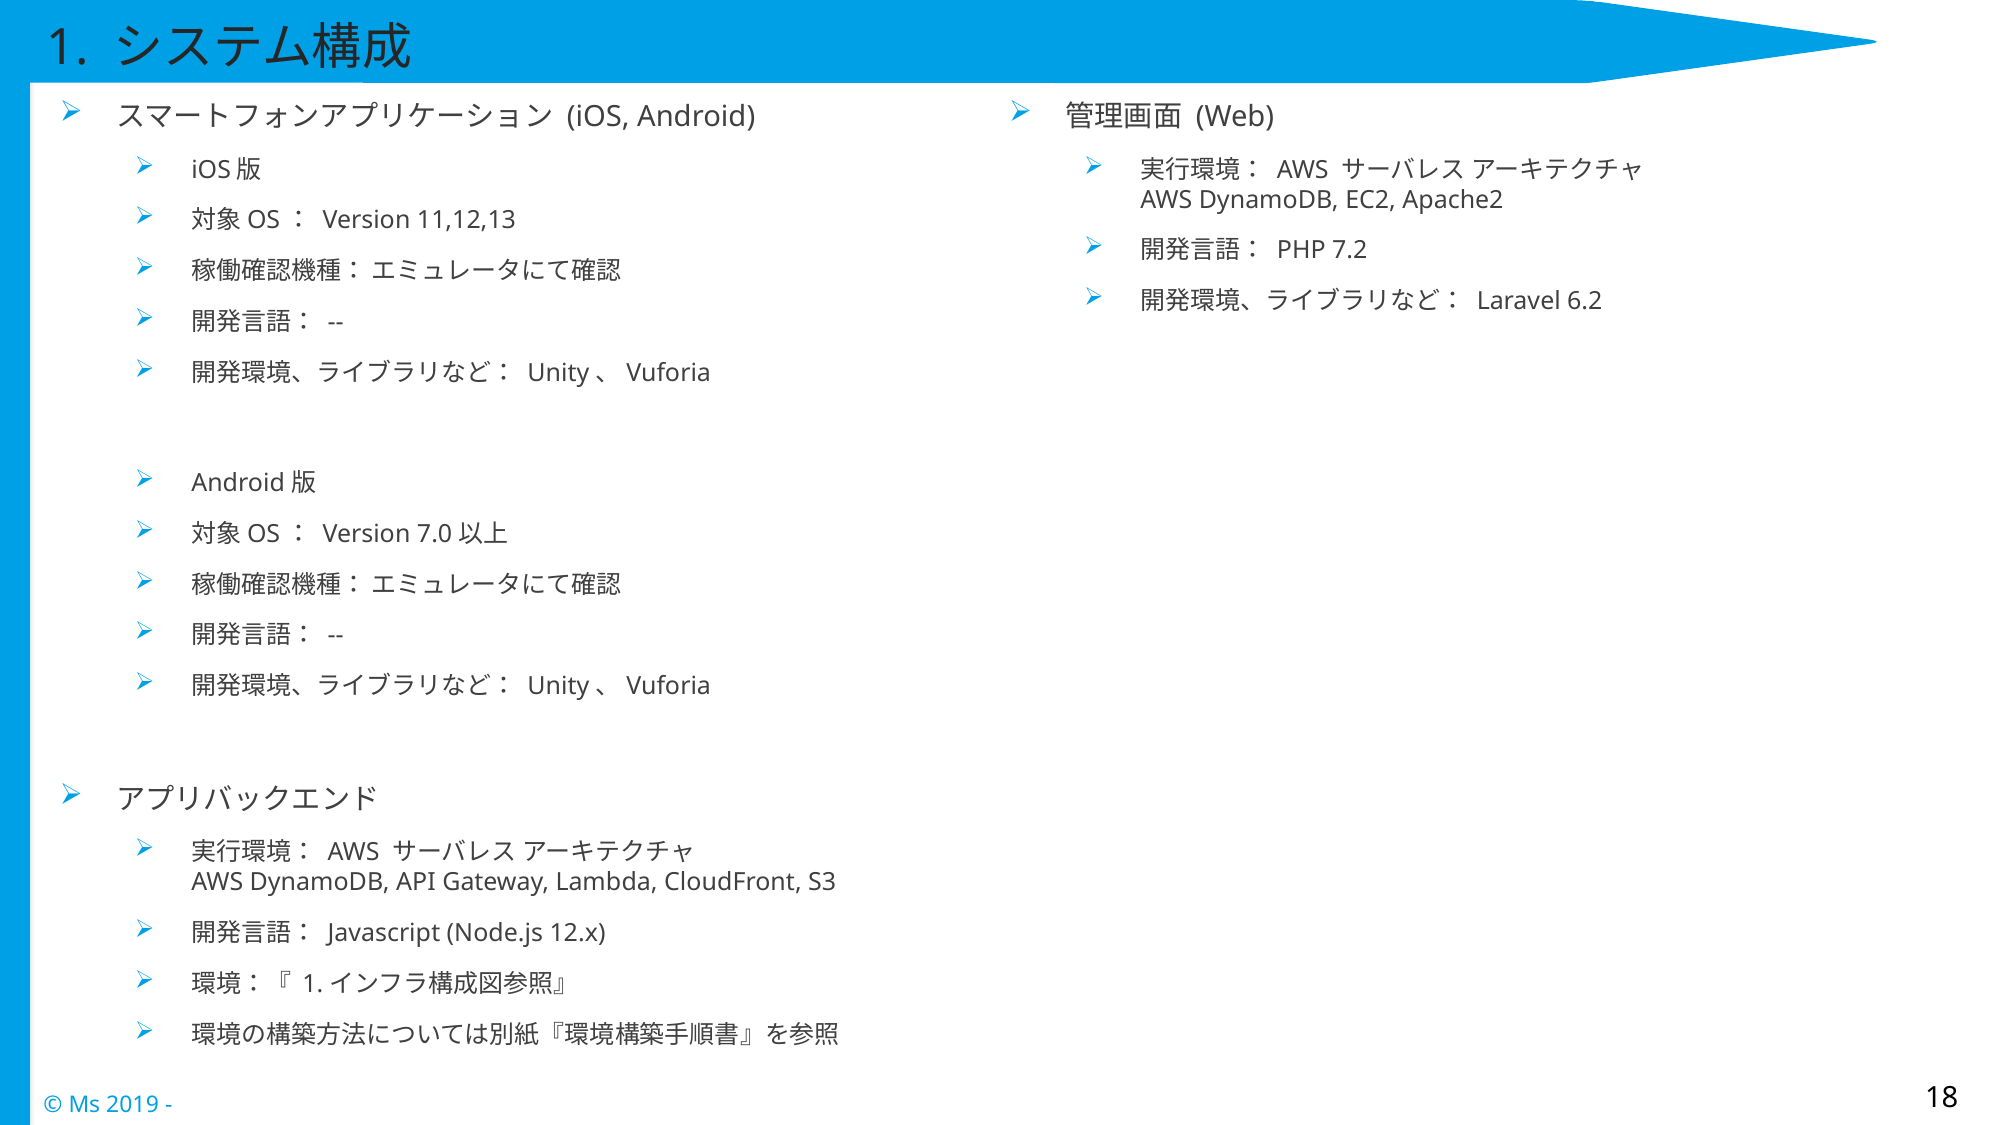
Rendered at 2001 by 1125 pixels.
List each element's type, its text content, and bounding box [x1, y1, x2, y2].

slide_number 18 [1845, 1070, 1974, 1114]
list スマートフォンアプリケーション (iOS, Android) iOS版 対象OS： Version 11,12,13 稼働確認機種： エミュレータにて確認 開発言語： -- 開発環境、ライブラリなど： Unity、Vuforia Android版 対象OS： Version 7.0以上 稼働確認機種： エミュレータにて確認 開発言語： -- 開発環境、ライブラリなど： Unity、Vuforia アプリバックエンド 実行環境： AWS サーバレス アーキテクチャ AWS DynamoDB, API Gateway, Lambda, CloudFront, S3 開発言語： Javascript (Node.js 12.x) 環境：『 1.インフラ構成図参照』 環境の構築方法については別紙『環境構築手順書』を参照 管理画面 (Web) 実行環境： AWS サーバレス アーキテクチャ AWS DynamoDB, EC2, Apache2 開発言語： PHP 7.2 開発環境、ライブラリなど： Laravel 6.2 [45, 90, 1974, 1083]
title 1. システム構成 [31, 6, 1581, 77]
